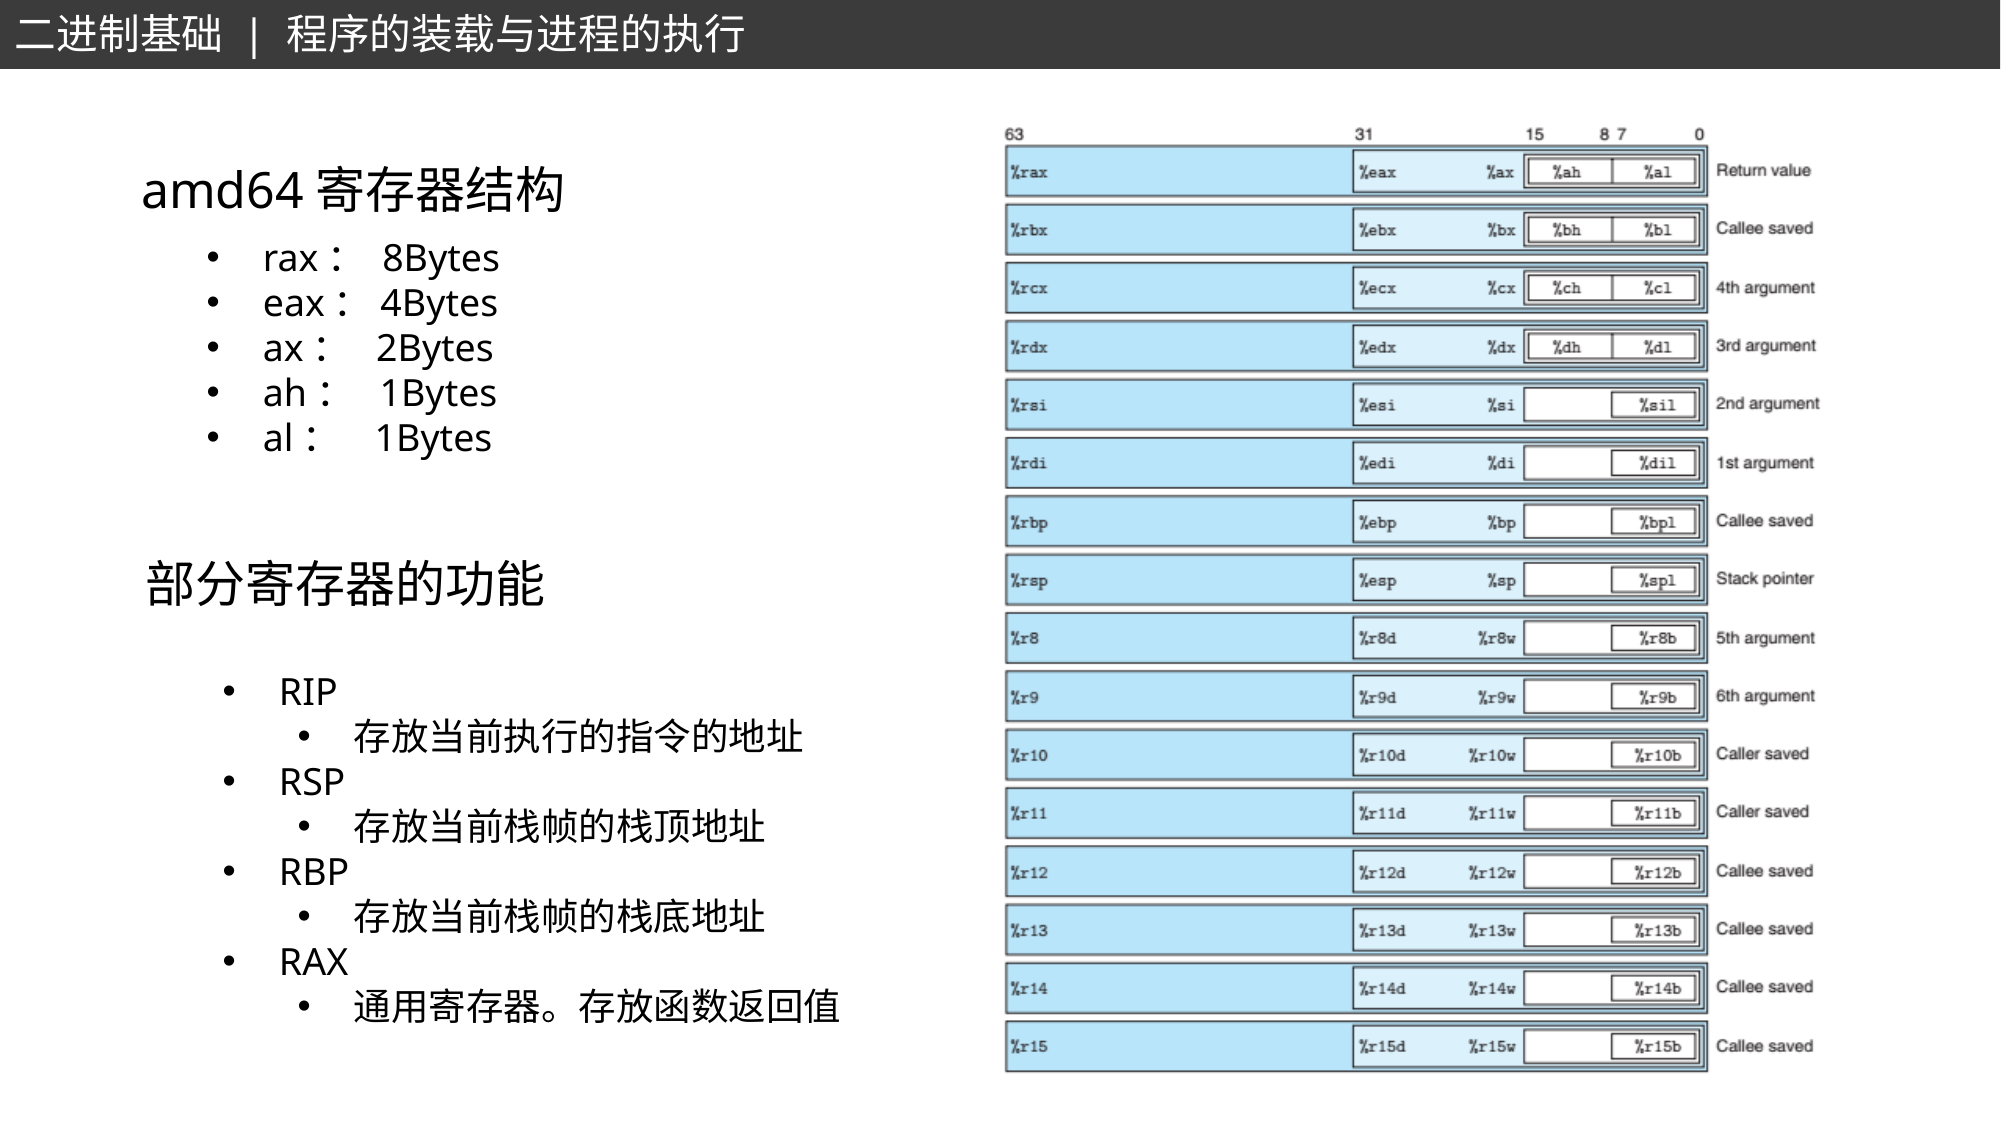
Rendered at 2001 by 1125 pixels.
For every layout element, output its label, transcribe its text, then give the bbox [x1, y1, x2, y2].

picture [999, 123, 1846, 1077]
text_box amd64寄存器结构 [126, 151, 581, 226]
text_box 部分寄存器的功能 [130, 544, 561, 620]
text_box 二进制基础 | 程序的装载与进程的执行 [0, 0, 925, 65]
text_box RIP 存放当前执行的指令的地址 RSP 存放当前栈帧的栈顶地址 RBP 存放当前栈帧的栈底地址 RAX 通用寄存器。存放函数返回值 [207, 661, 857, 1036]
text_box rax： 8Bytes eax：4Bytes ax： 2Bytes ah： 1Bytes al： 1Bytes [191, 226, 516, 467]
